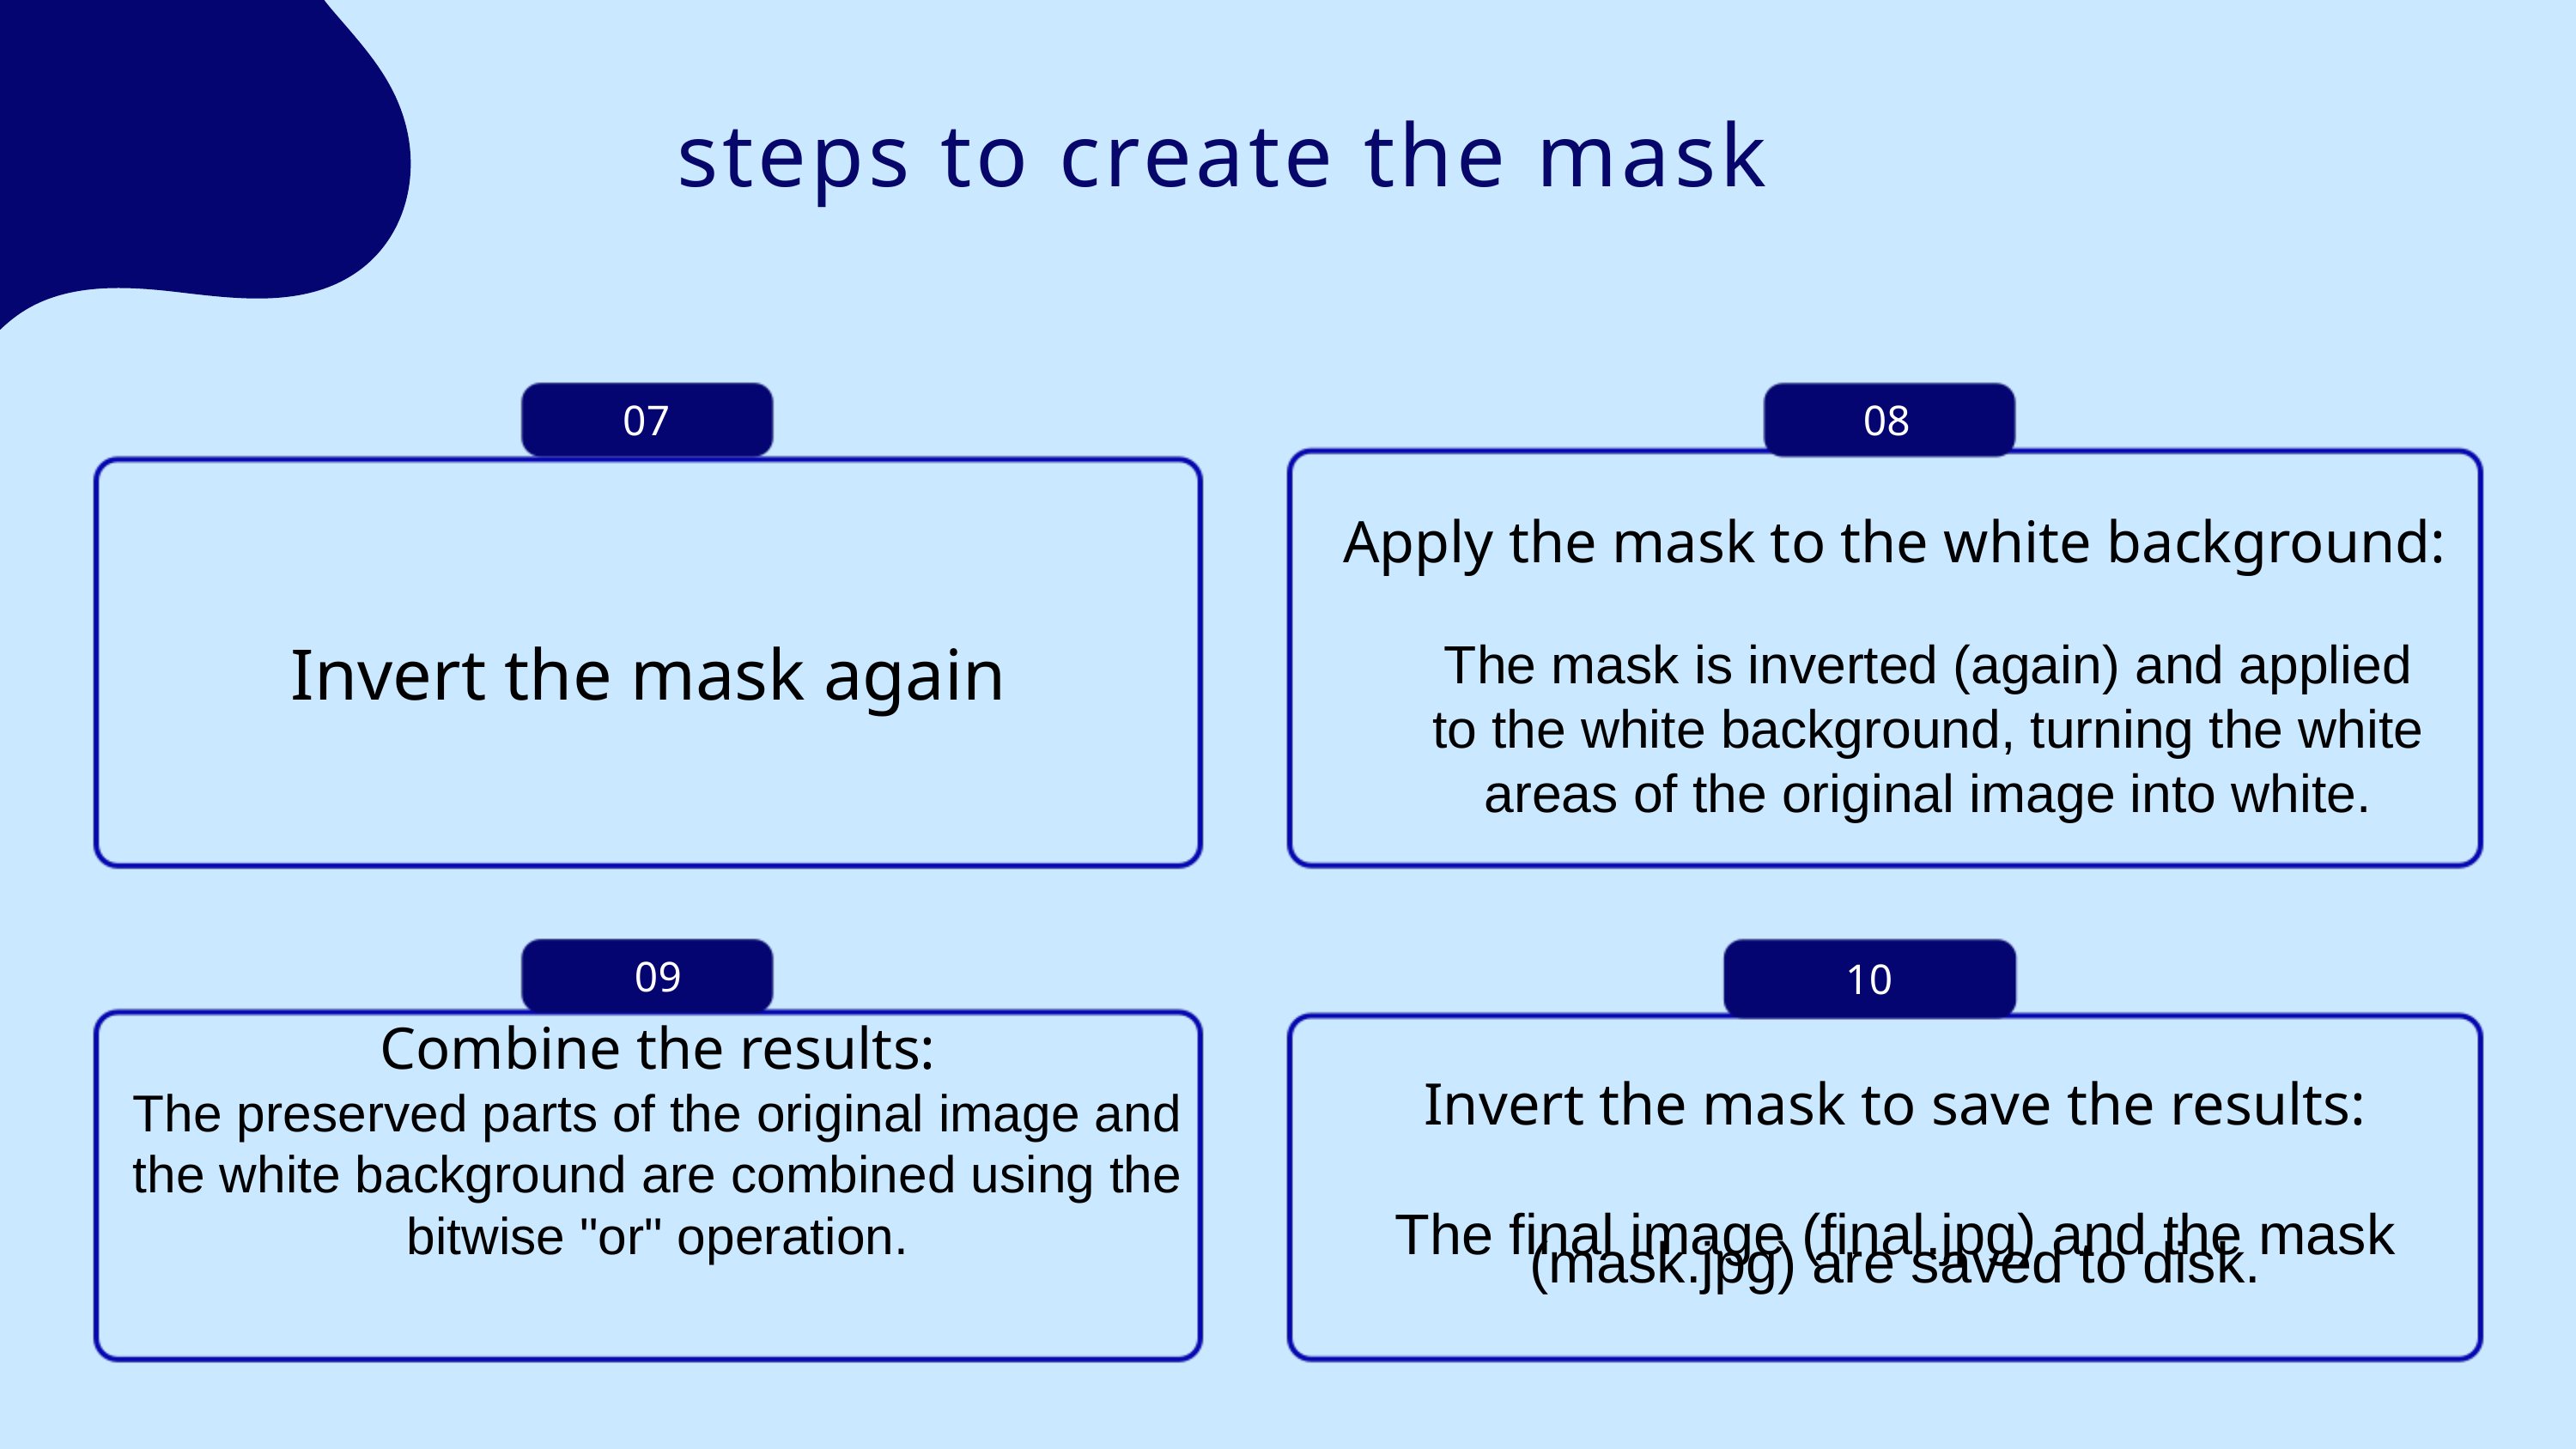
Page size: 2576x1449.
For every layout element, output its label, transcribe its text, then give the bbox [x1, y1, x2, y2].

text_box The mask is inverted (again) and applied to the white background, turning the white areas of the original image into white. [1421, 629, 2436, 823]
text_box [85, 374, 1212, 878]
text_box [0, 0, 411, 384]
text_box [85, 931, 1212, 1372]
text_box 07 [623, 386, 674, 445]
text_box [1279, 931, 2493, 1372]
text_box 09 Combine the results: The preserved parts of the original image and the white background are combined using the bitwise "or" operation. [124, 943, 1192, 1265]
text_box steps to create the mask [677, 82, 1856, 204]
text_box Invert the mask to save the results: The final image (final.jpg) and the mask (mask.jpg) are saved to disk. [1384, 1005, 2407, 1295]
text_box Invert the mask again [290, 616, 1019, 714]
text_box 08 [1862, 386, 1919, 445]
text_box Apply the mask to the white background: [1343, 494, 2485, 575]
text_box 10 [1845, 945, 1898, 1003]
text_box [1279, 374, 2493, 878]
